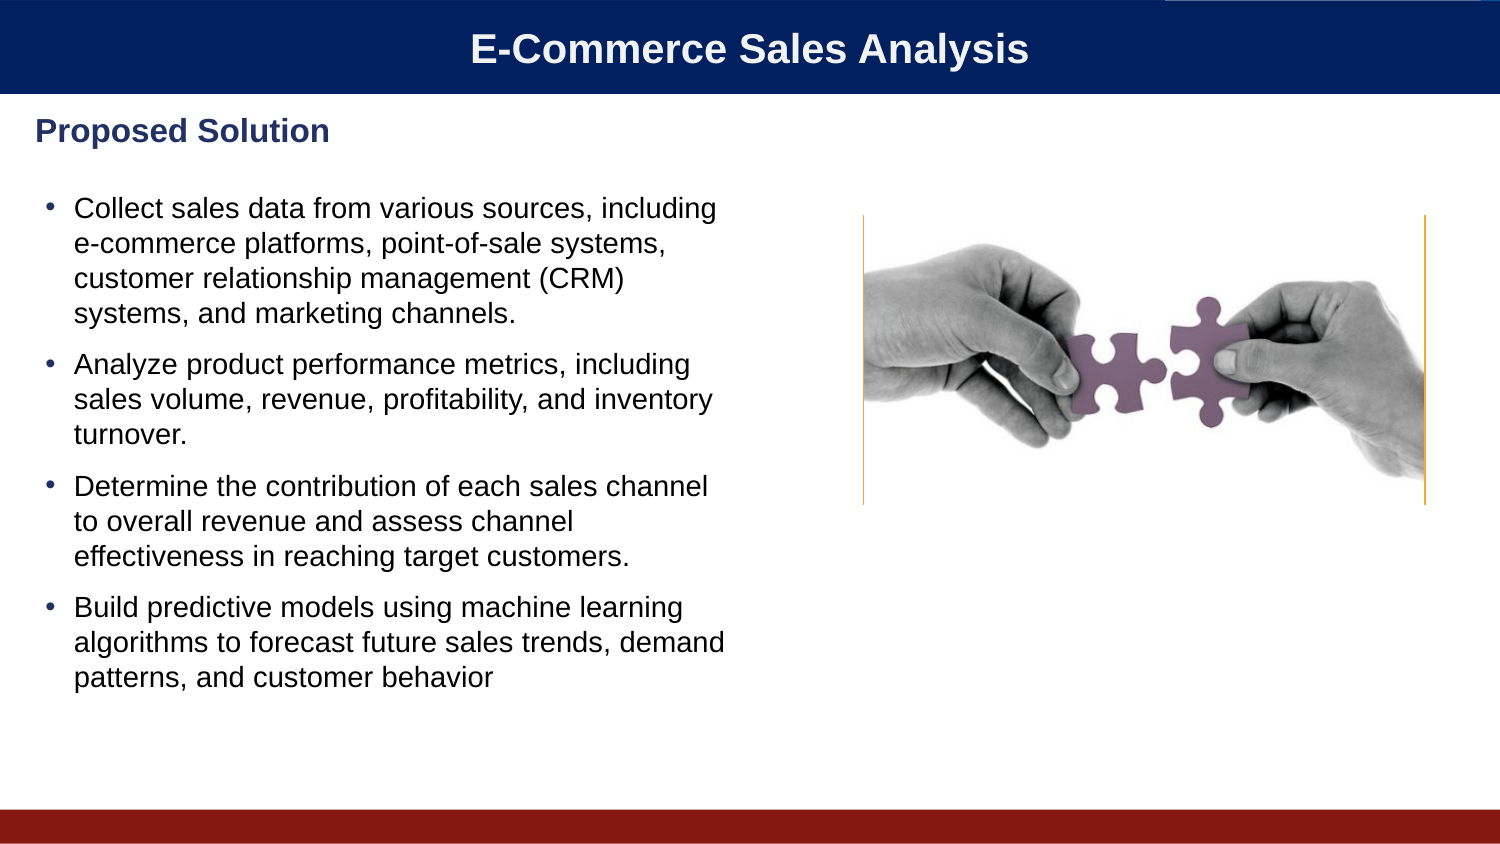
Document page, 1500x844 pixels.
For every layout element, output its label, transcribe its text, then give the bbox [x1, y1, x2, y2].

text_box E-Commerce Sales Analysis [0, 0, 1500, 94]
text_box Proposed Solution [20, 94, 750, 147]
text_box Collect sales data from various sources, including e-commerce platforms, point-of-sale systems, customer relationship management (CRM) systems, and marketing channels. Analyze product performance metrics, including sales volume, revenue, profitability, and inventory turnover. Determine the contribution of each sales channel to overall revenue and assess channel effectiveness in reaching target customers. Build predictive models using machine learning algorithms to forecast future sales trends, demand patterns, and customer behavior [30, 174, 750, 709]
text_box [863, 171, 1426, 546]
